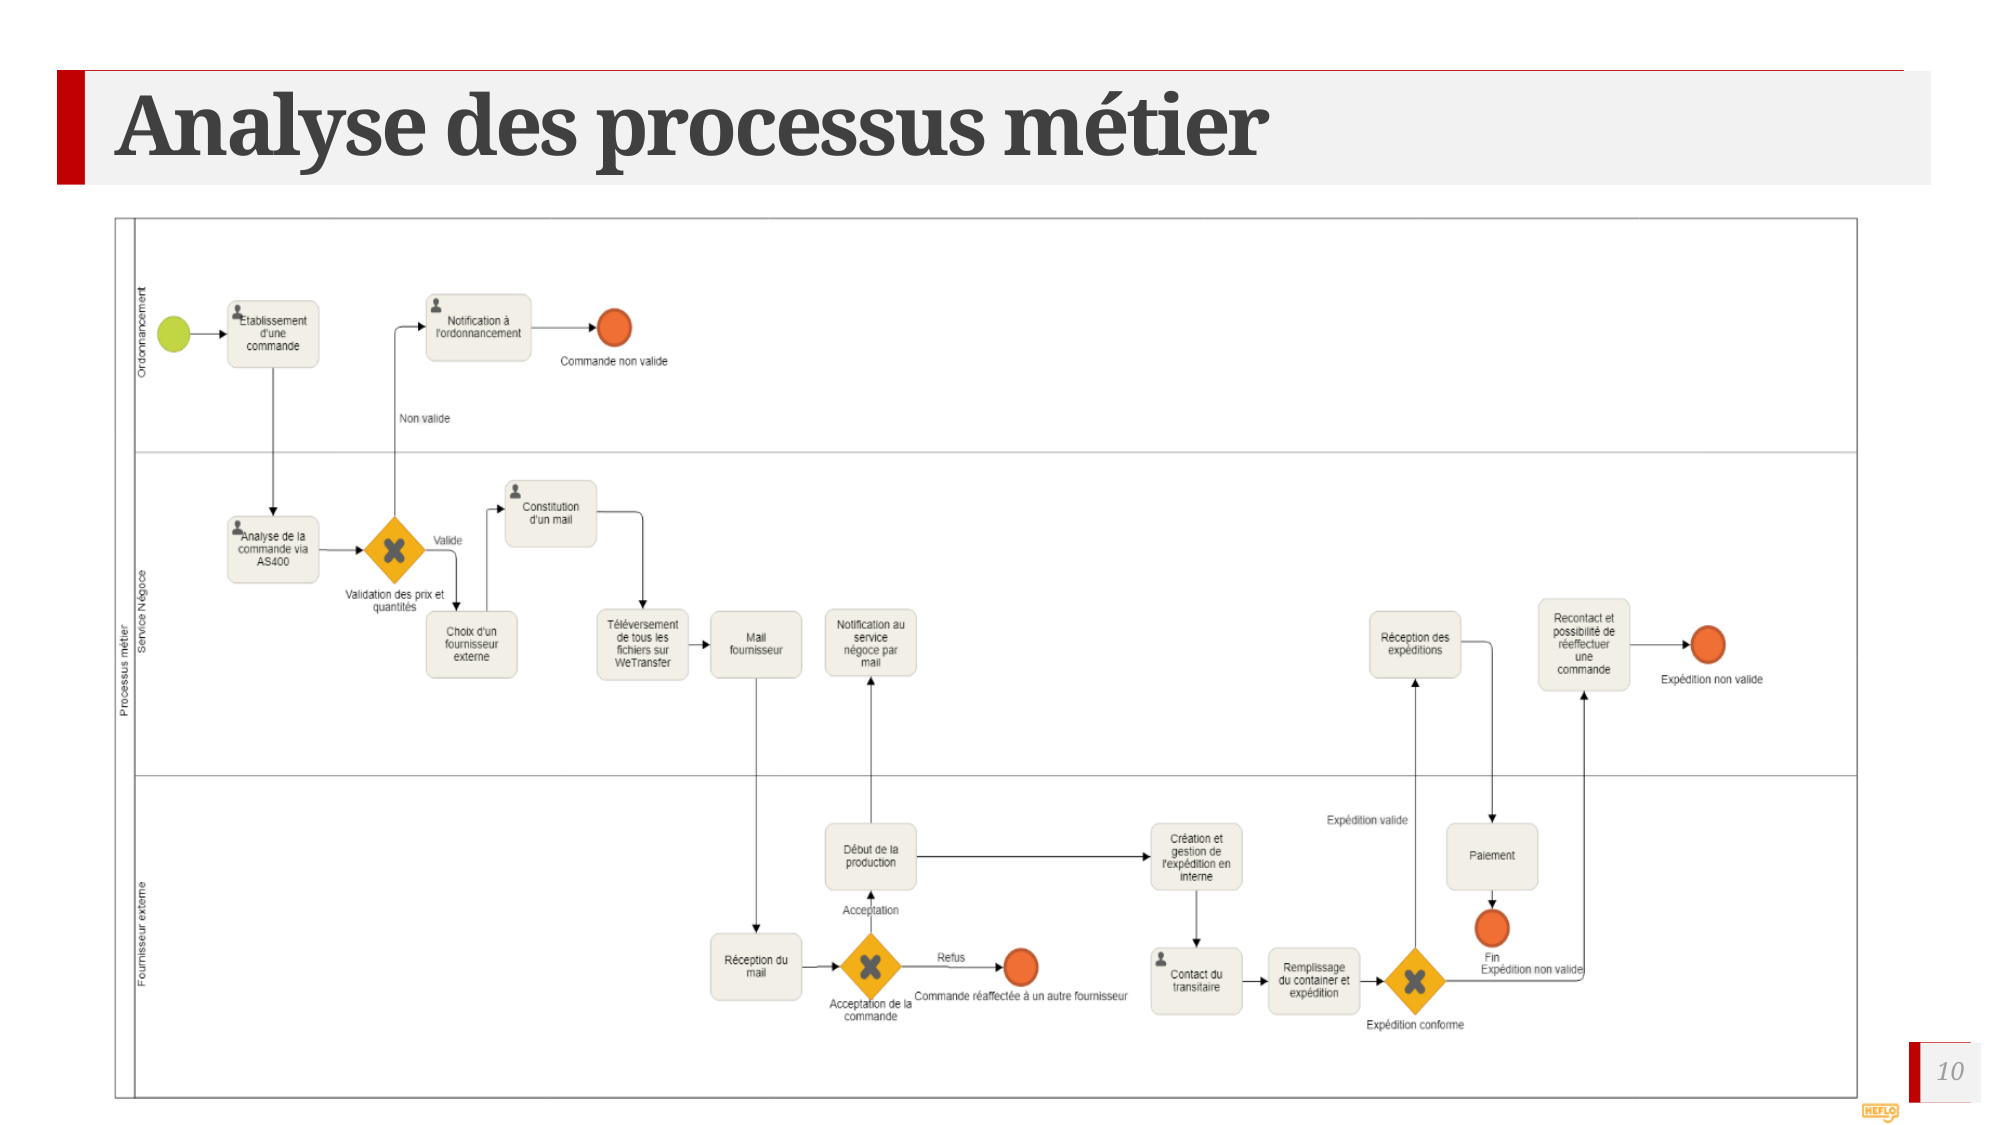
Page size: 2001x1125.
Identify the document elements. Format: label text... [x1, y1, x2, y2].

picture [114, 217, 1901, 1125]
title Analyse des processus métier [84, 70, 1932, 185]
slide_number 10 [1920, 1042, 1982, 1103]
